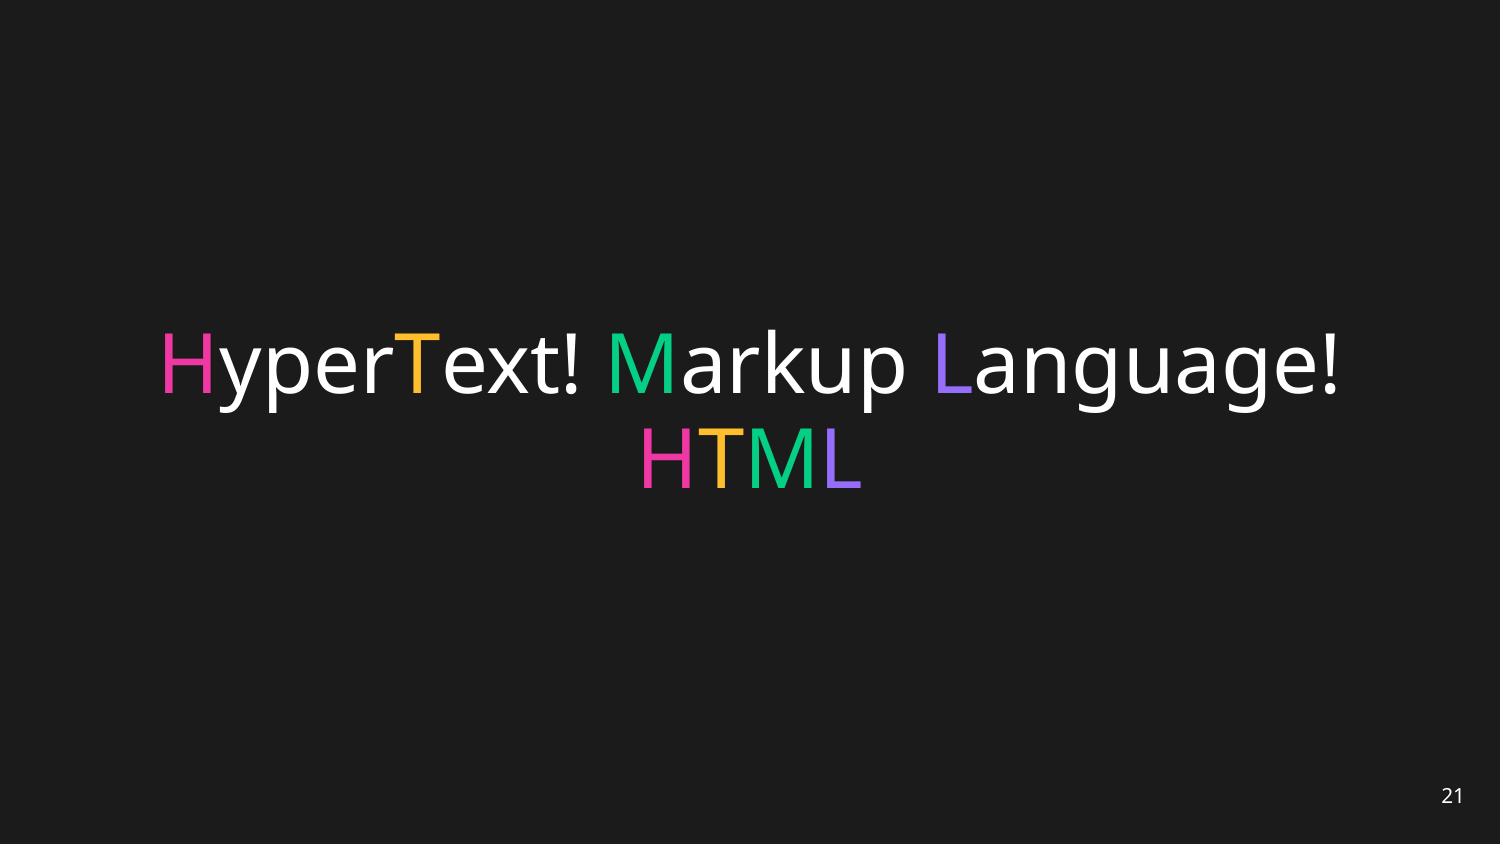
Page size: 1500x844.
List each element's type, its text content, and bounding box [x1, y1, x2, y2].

title HyperText! Markup Language! HTML [51, 72, 1449, 753]
slide_number 21 [1389, 764, 1480, 830]
